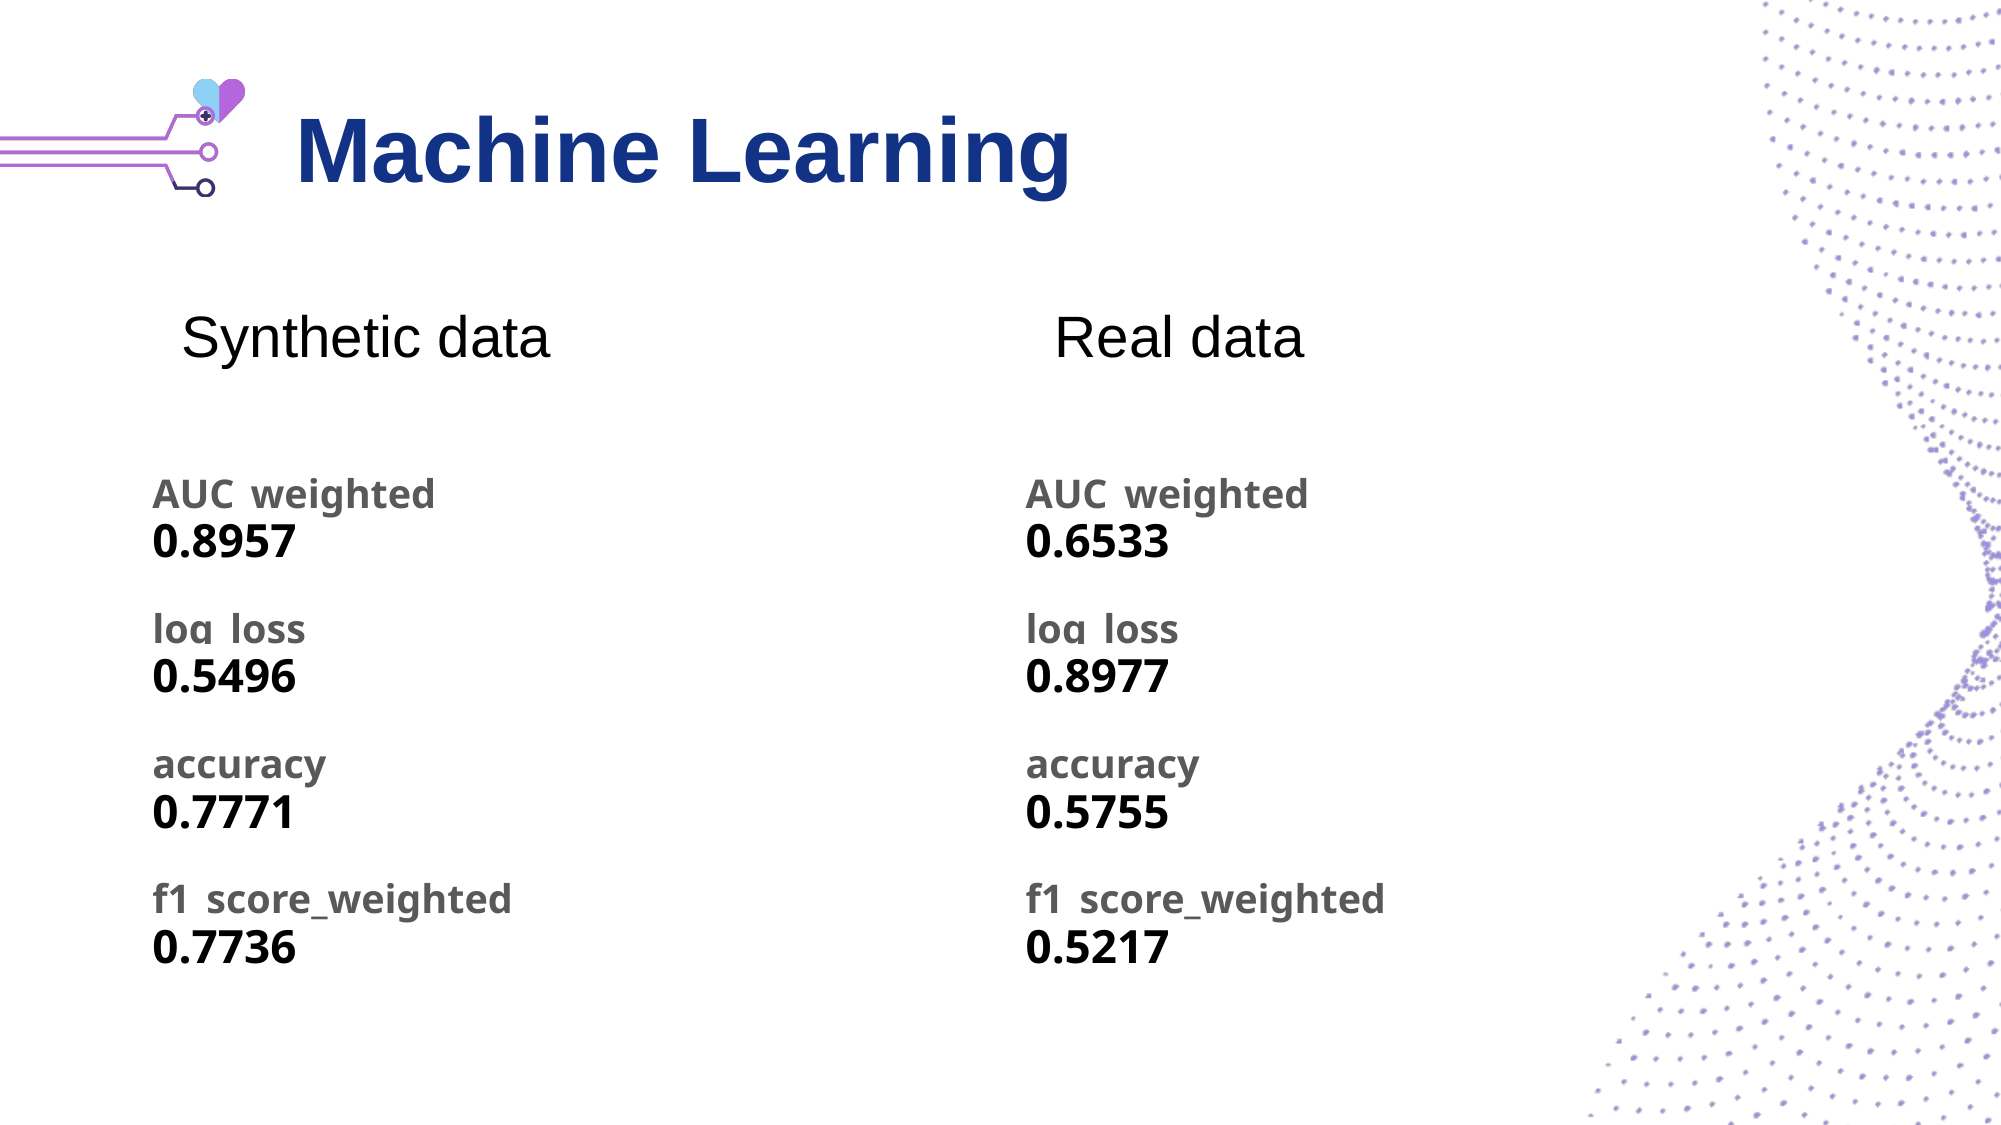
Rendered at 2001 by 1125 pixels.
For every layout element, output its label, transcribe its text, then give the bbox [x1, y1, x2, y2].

picture [0, 79, 245, 197]
title Machine Learning [280, 44, 1863, 262]
list Synthetic data AUC_weighted 0.8957 log_loss 0.5496 accuracy 0.7771 f1_score_weighted 0.7736 [137, 299, 972, 1014]
list Real data AUC_weighted 0.6533 log_loss 0.8977 accuracy 0.5755 f1_score_weighted 0.5217 [1010, 299, 1845, 1014]
